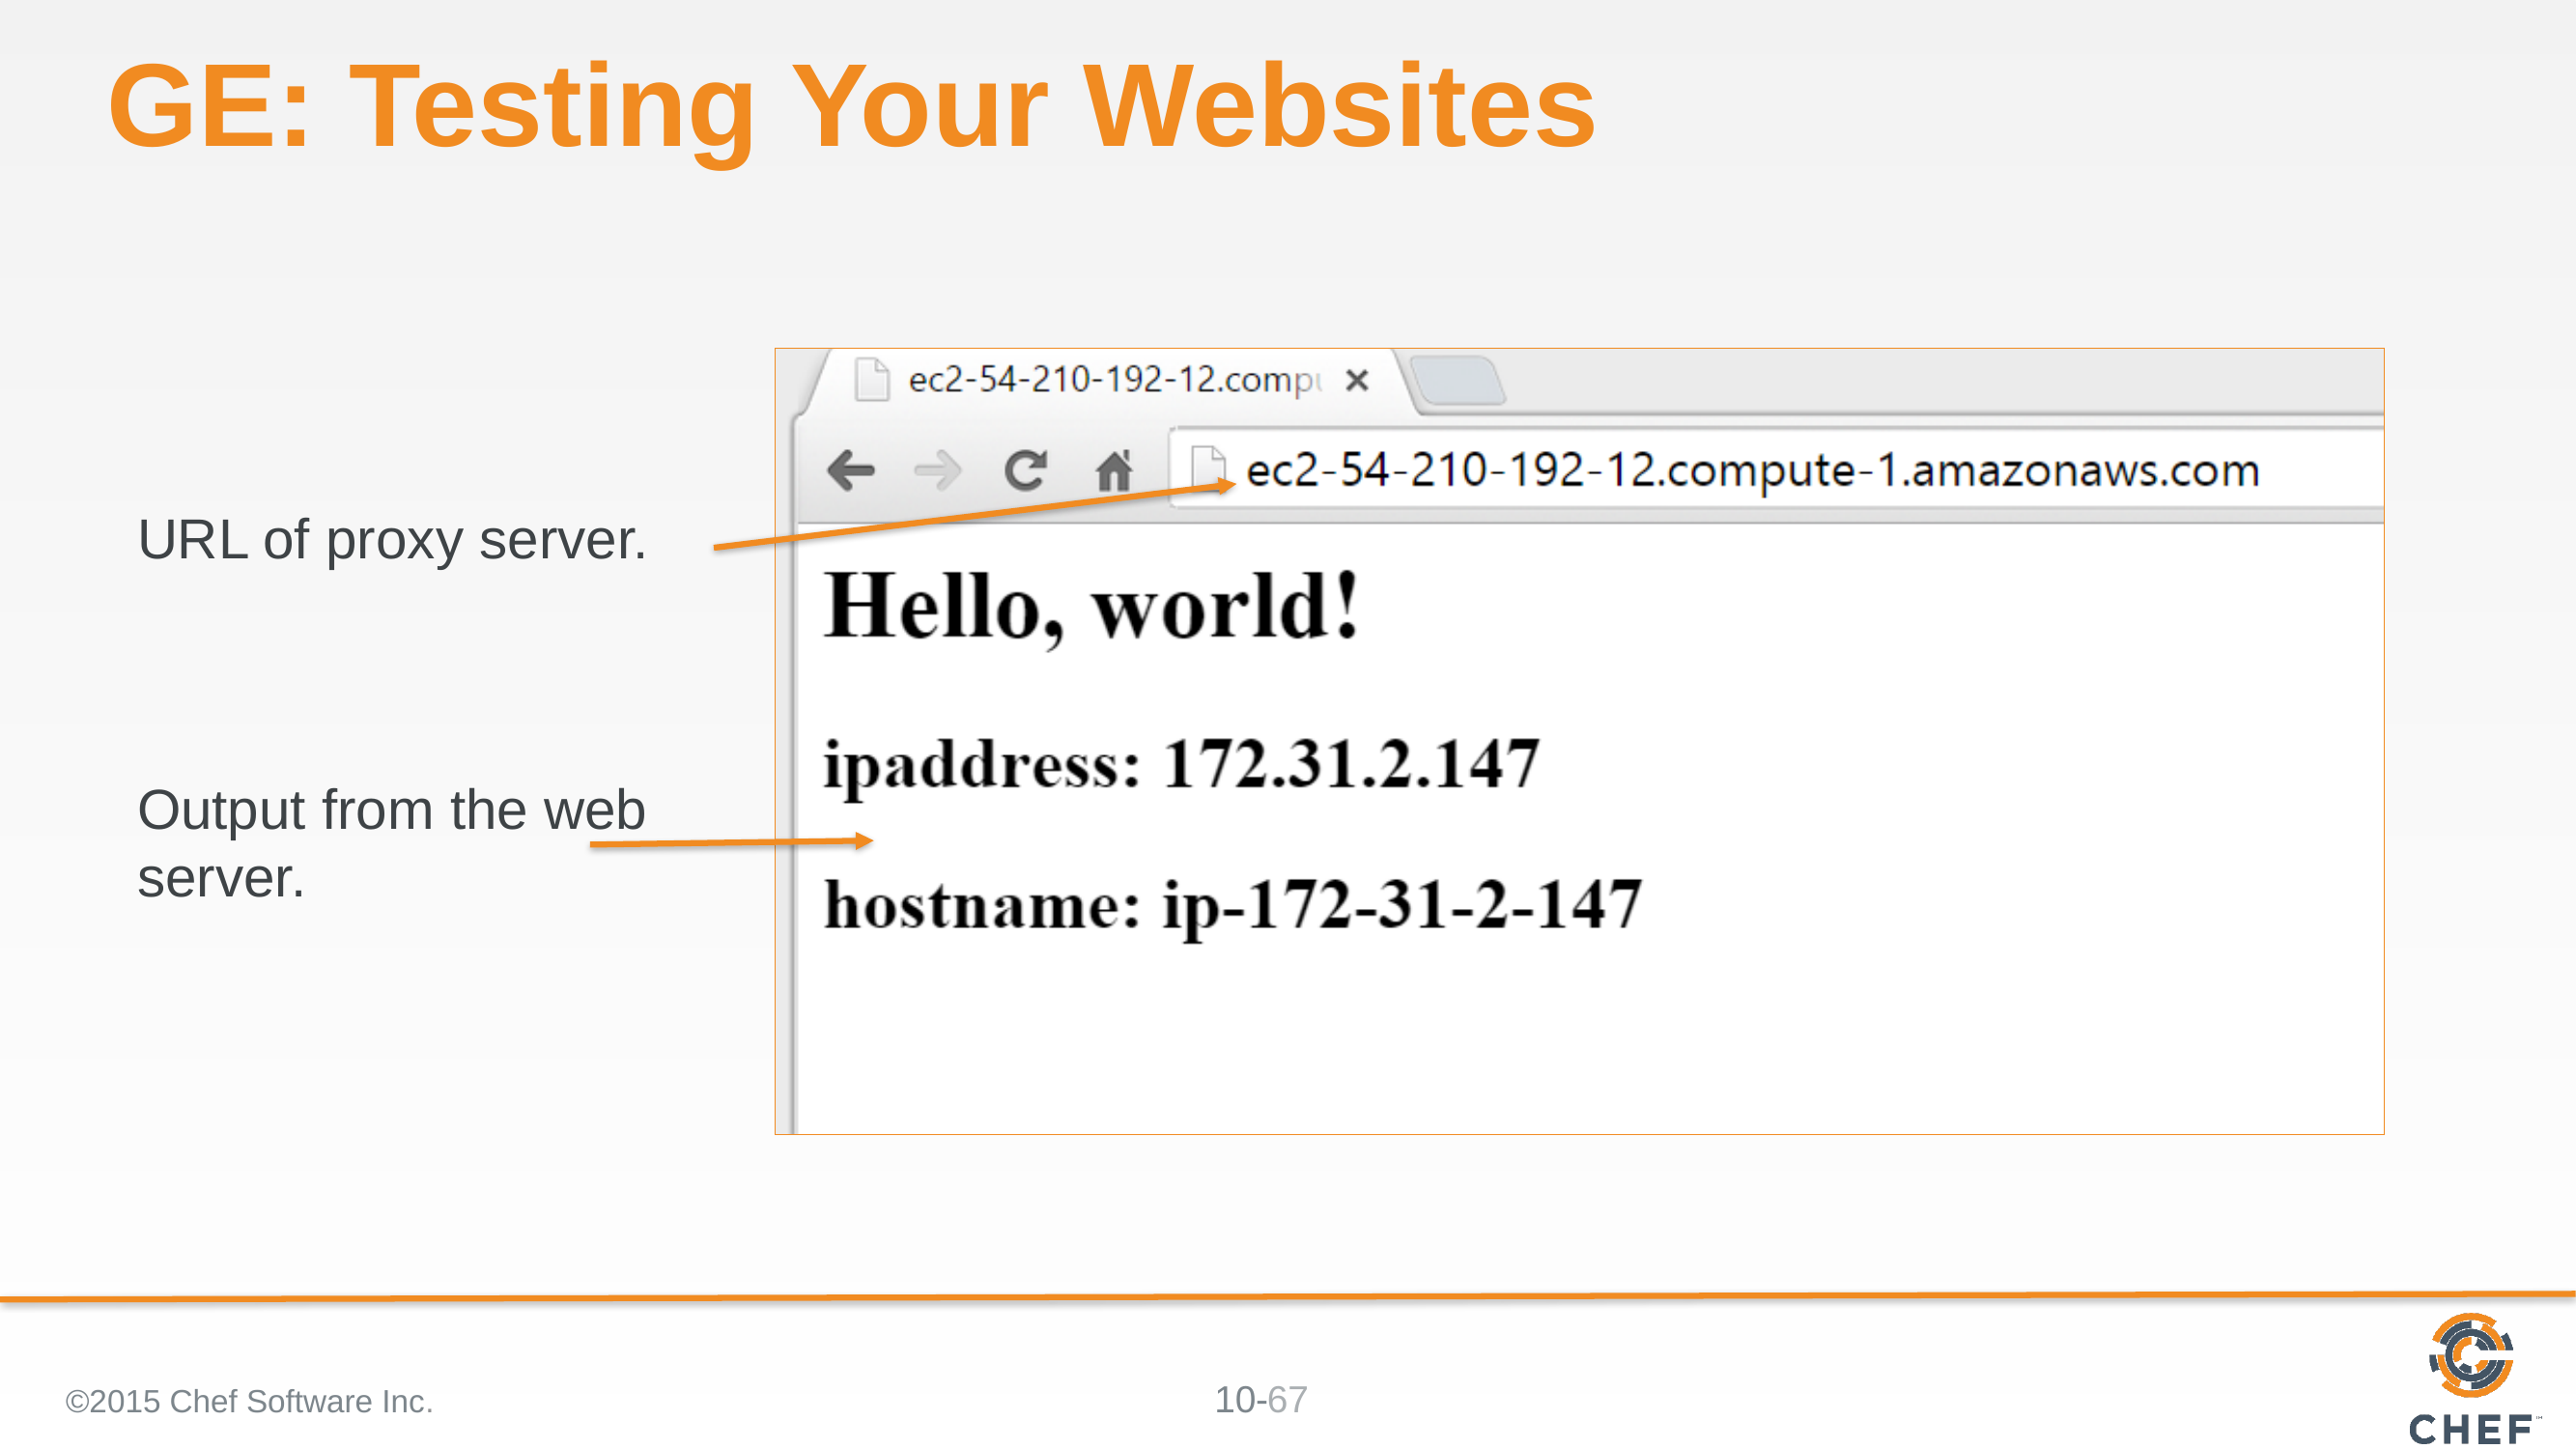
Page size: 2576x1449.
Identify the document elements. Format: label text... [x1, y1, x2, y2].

text_box URL of proxy server. Output from the web server. [26, 496, 686, 1018]
picture [2399, 1297, 2550, 1449]
text_box GE: Testing Your Websites [92, 37, 2463, 180]
footer ©2015 Chef Software Inc. [51, 1359, 952, 1440]
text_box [589, 839, 874, 845]
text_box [713, 483, 1237, 549]
slide_number 67 [998, 1359, 1578, 1437]
picture [775, 348, 2385, 1135]
